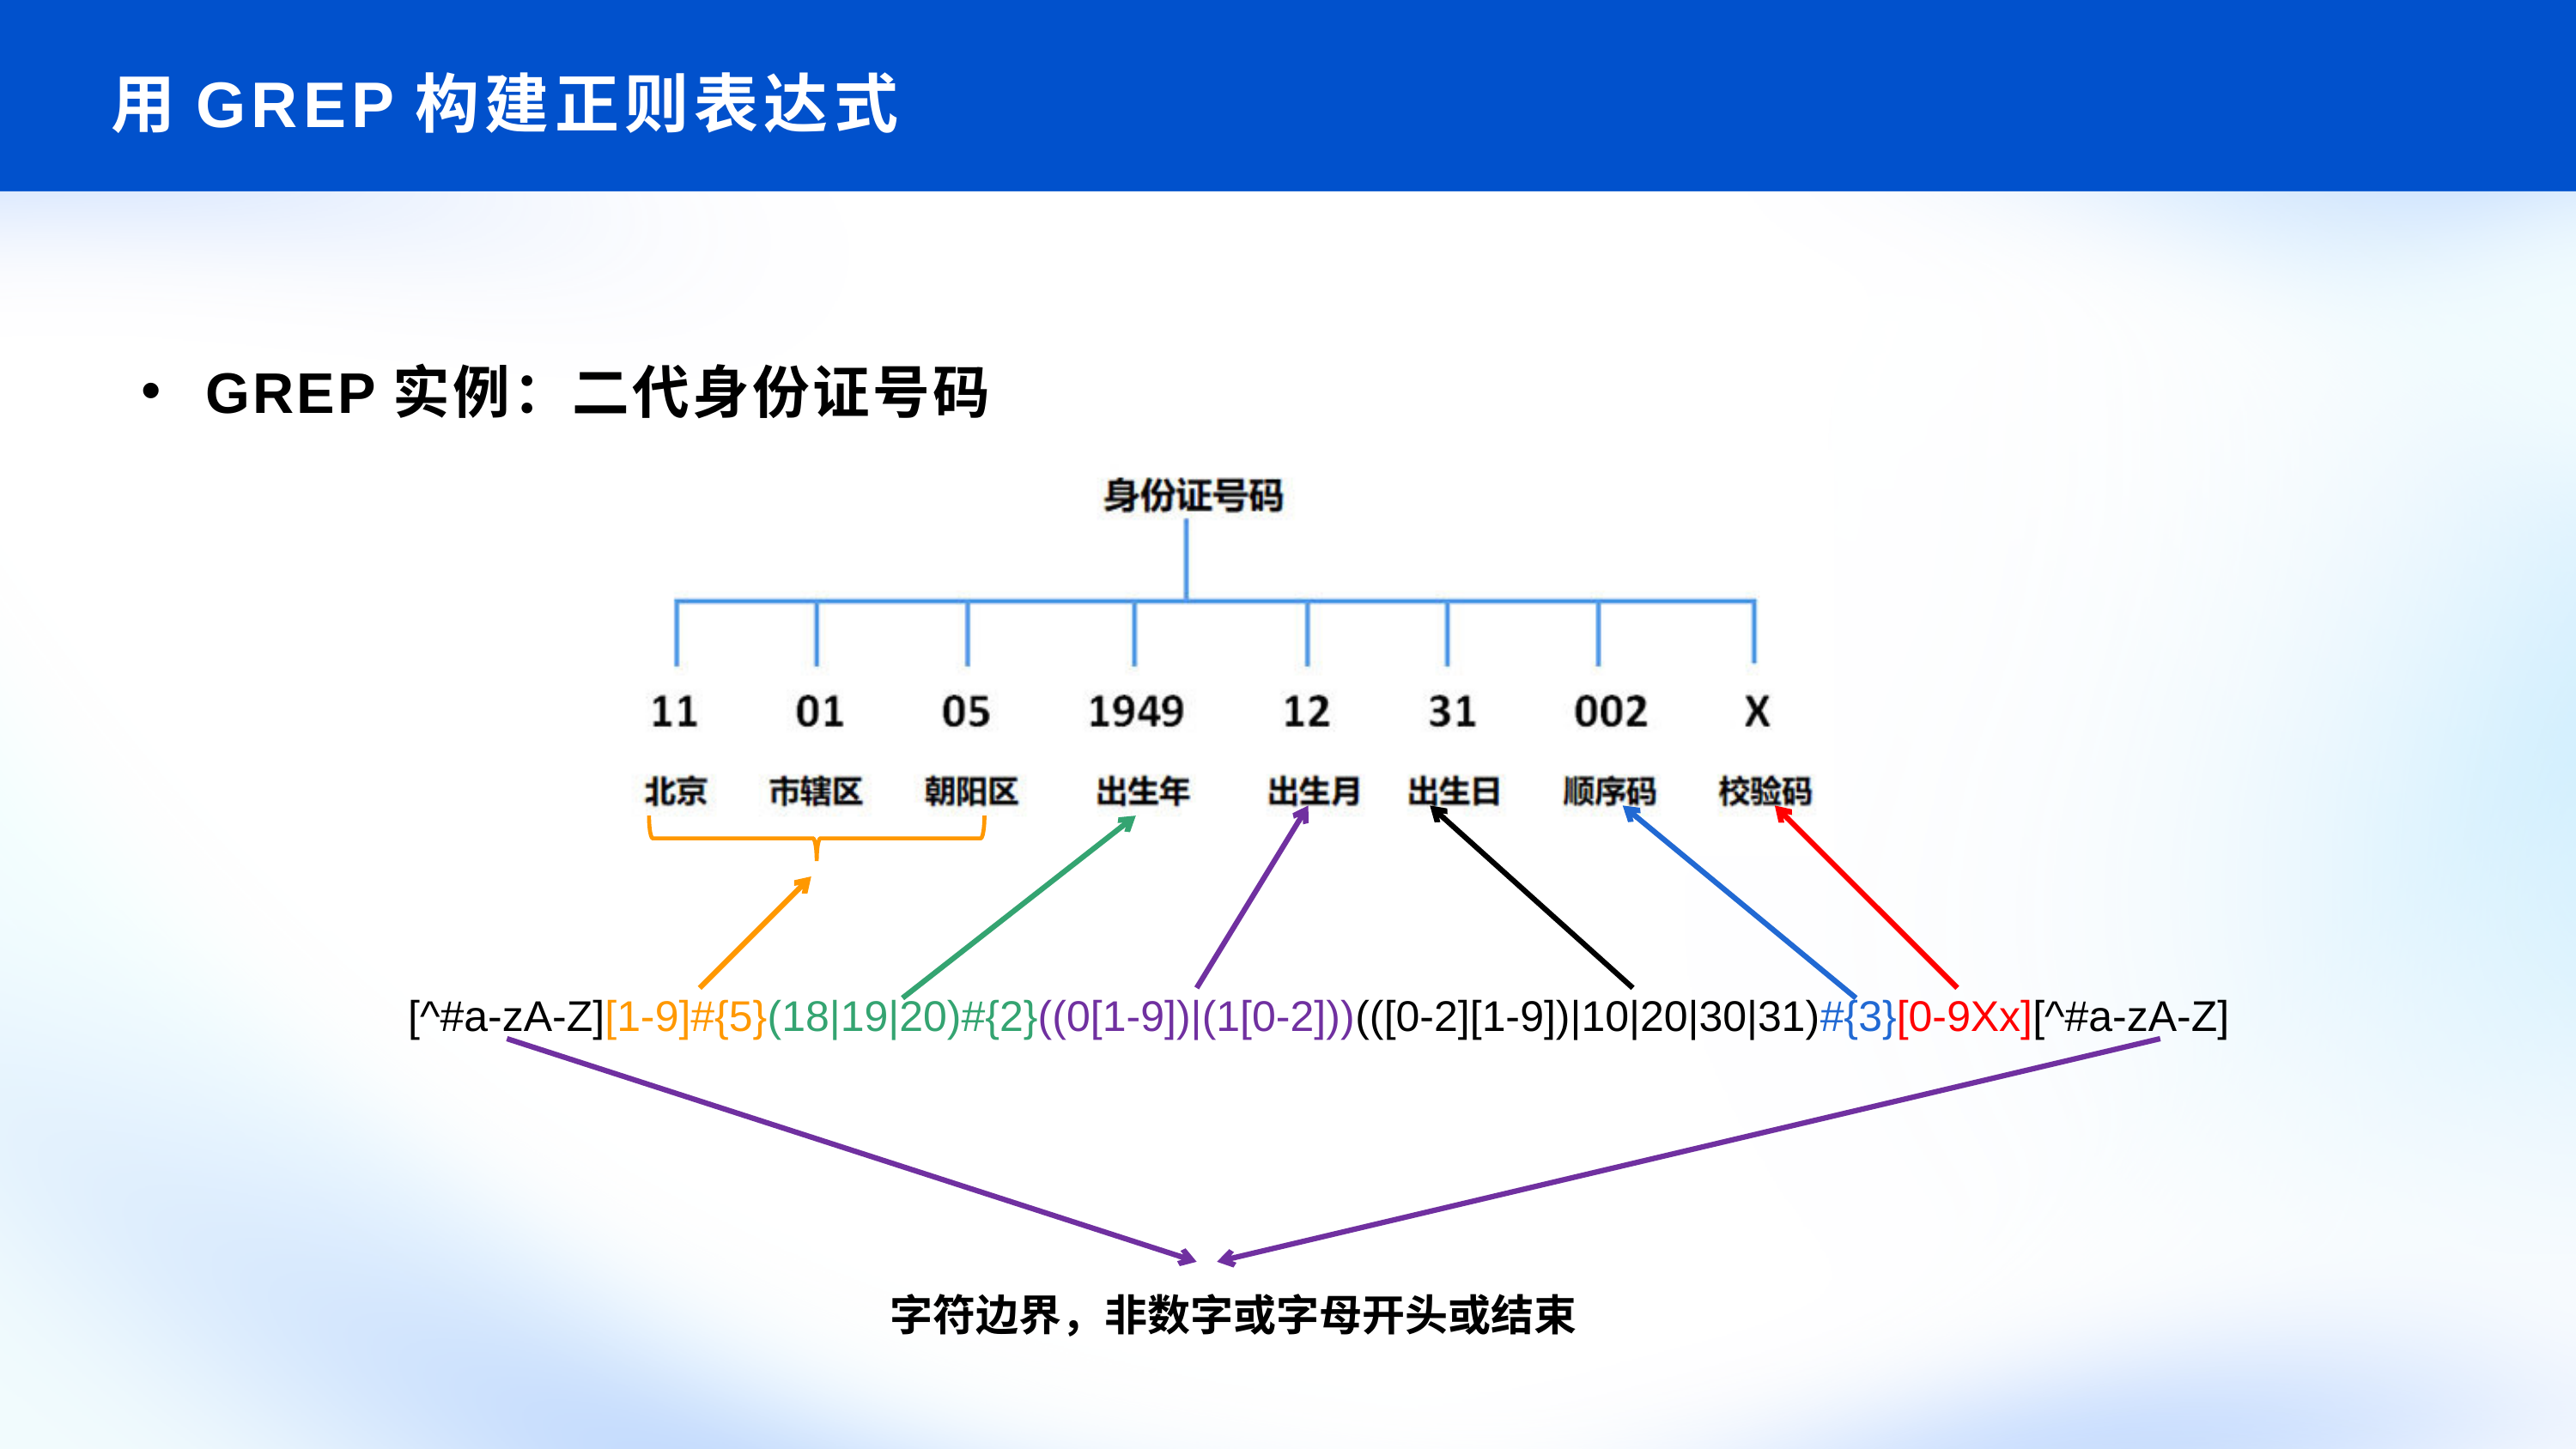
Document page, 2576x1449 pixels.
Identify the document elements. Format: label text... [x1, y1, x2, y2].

text_box 字符边界，非数字或字母开头或结束 [877, 1282, 1594, 1347]
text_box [507, 1038, 1197, 1262]
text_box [1217, 1038, 2160, 1262]
title 用GREP构建正则表达式 [98, 27, 2416, 177]
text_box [699, 876, 811, 988]
list GREP实例：二代身份证号码 [128, 314, 2446, 1320]
text_box [^#a-zA-Z][1-9]#{5}(18|19|20)#{2}((0[1-9])|(1[0-2]))(([0-2][1-9])|10|20|30|31)#{3}[0-9Xx][^#a-zA-Z] [395, 981, 2265, 1046]
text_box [1622, 805, 1856, 998]
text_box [902, 815, 1136, 998]
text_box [1856, 805, 1958, 988]
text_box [1196, 805, 1309, 988]
picture [618, 450, 1834, 856]
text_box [1430, 805, 1633, 988]
